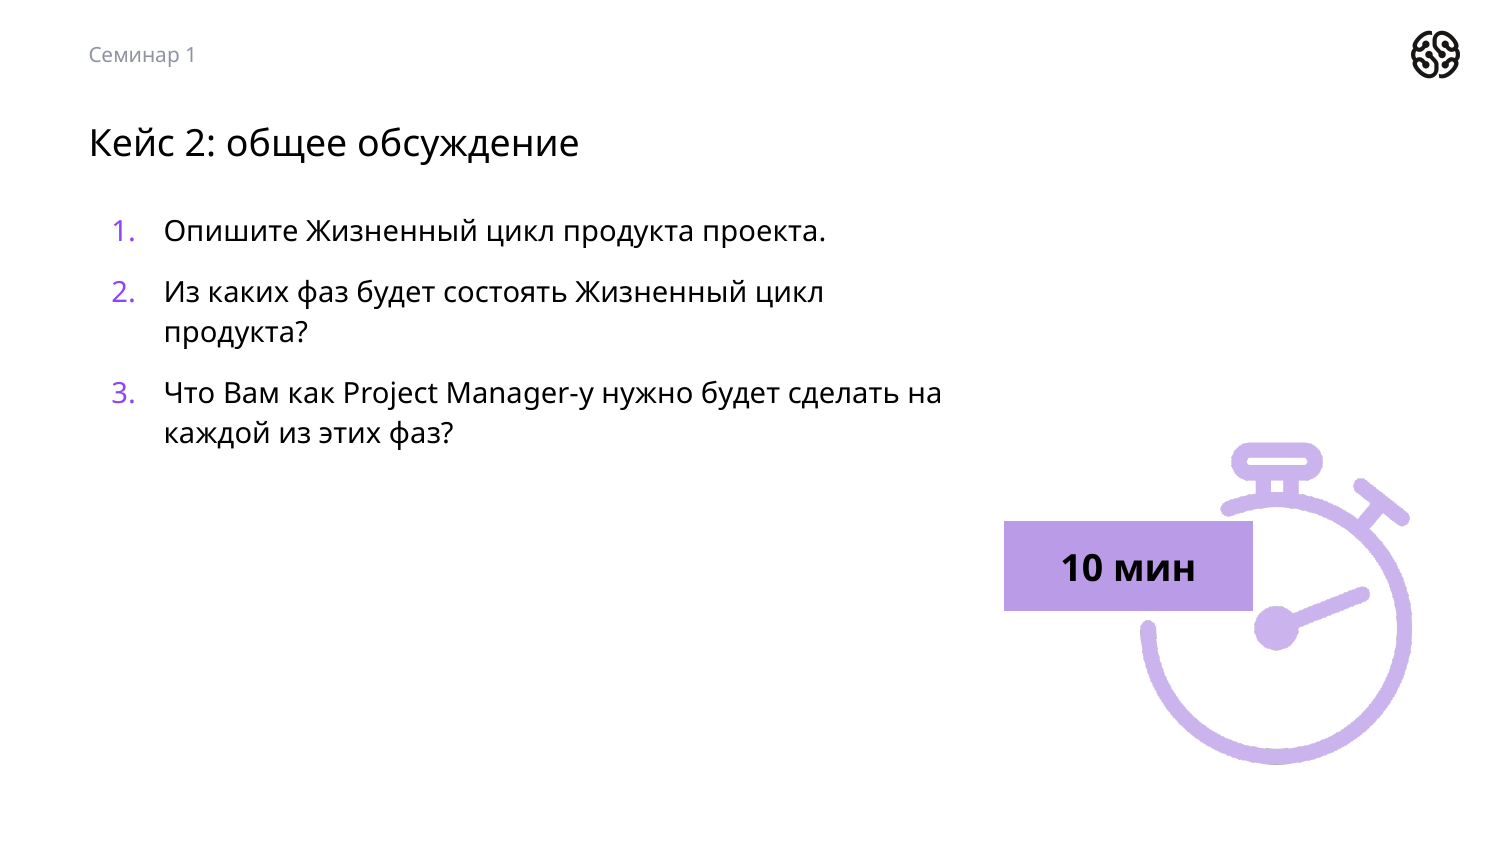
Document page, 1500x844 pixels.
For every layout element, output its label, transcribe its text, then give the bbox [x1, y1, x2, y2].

subtitle Опишите Жизненный цикл продукта проекта. Из каких фаз будет состоять Жизненный цикл продукта? Что Вам как Project Manager-у нужно будет сделать на каждой из этих фаз? [88, 206, 954, 473]
picture [1412, 30, 1460, 79]
subtitle Семинар 1 [88, 24, 1066, 84]
title Кейс 2: общее обсуждение [88, 22, 1412, 165]
picture [1086, 442, 1412, 768]
text_box 10 мин [1004, 521, 1081, 611]
